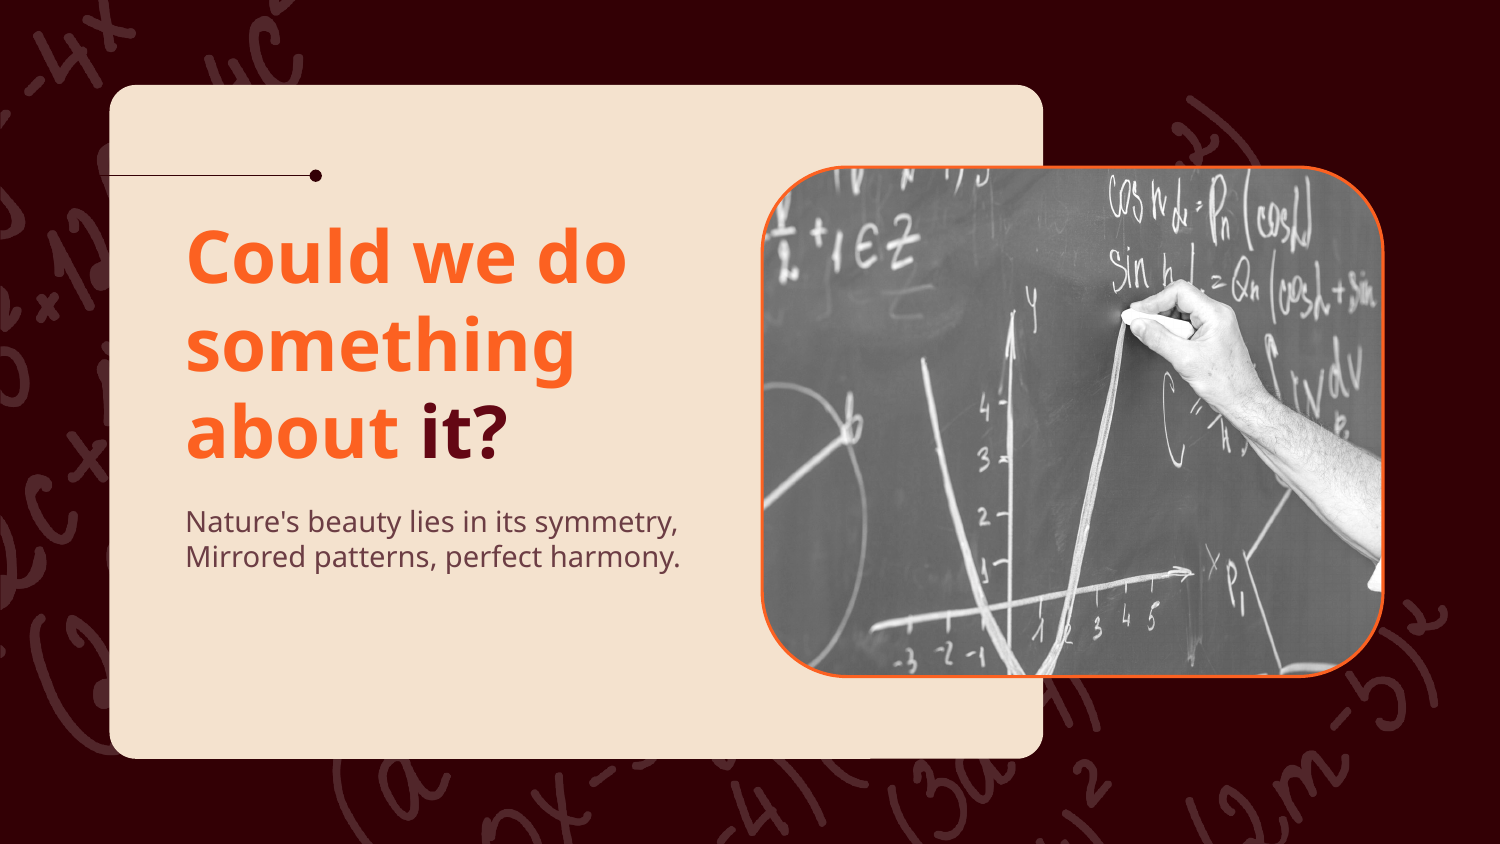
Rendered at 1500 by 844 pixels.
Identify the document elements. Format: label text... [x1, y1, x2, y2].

title Could we do something about it? [170, 220, 730, 488]
text_box [109, 84, 1044, 759]
picture [761, 166, 1384, 677]
subtitle Nature's beauty lies in its symmetry, Mirrored patterns, perfect harmony. [170, 488, 730, 623]
